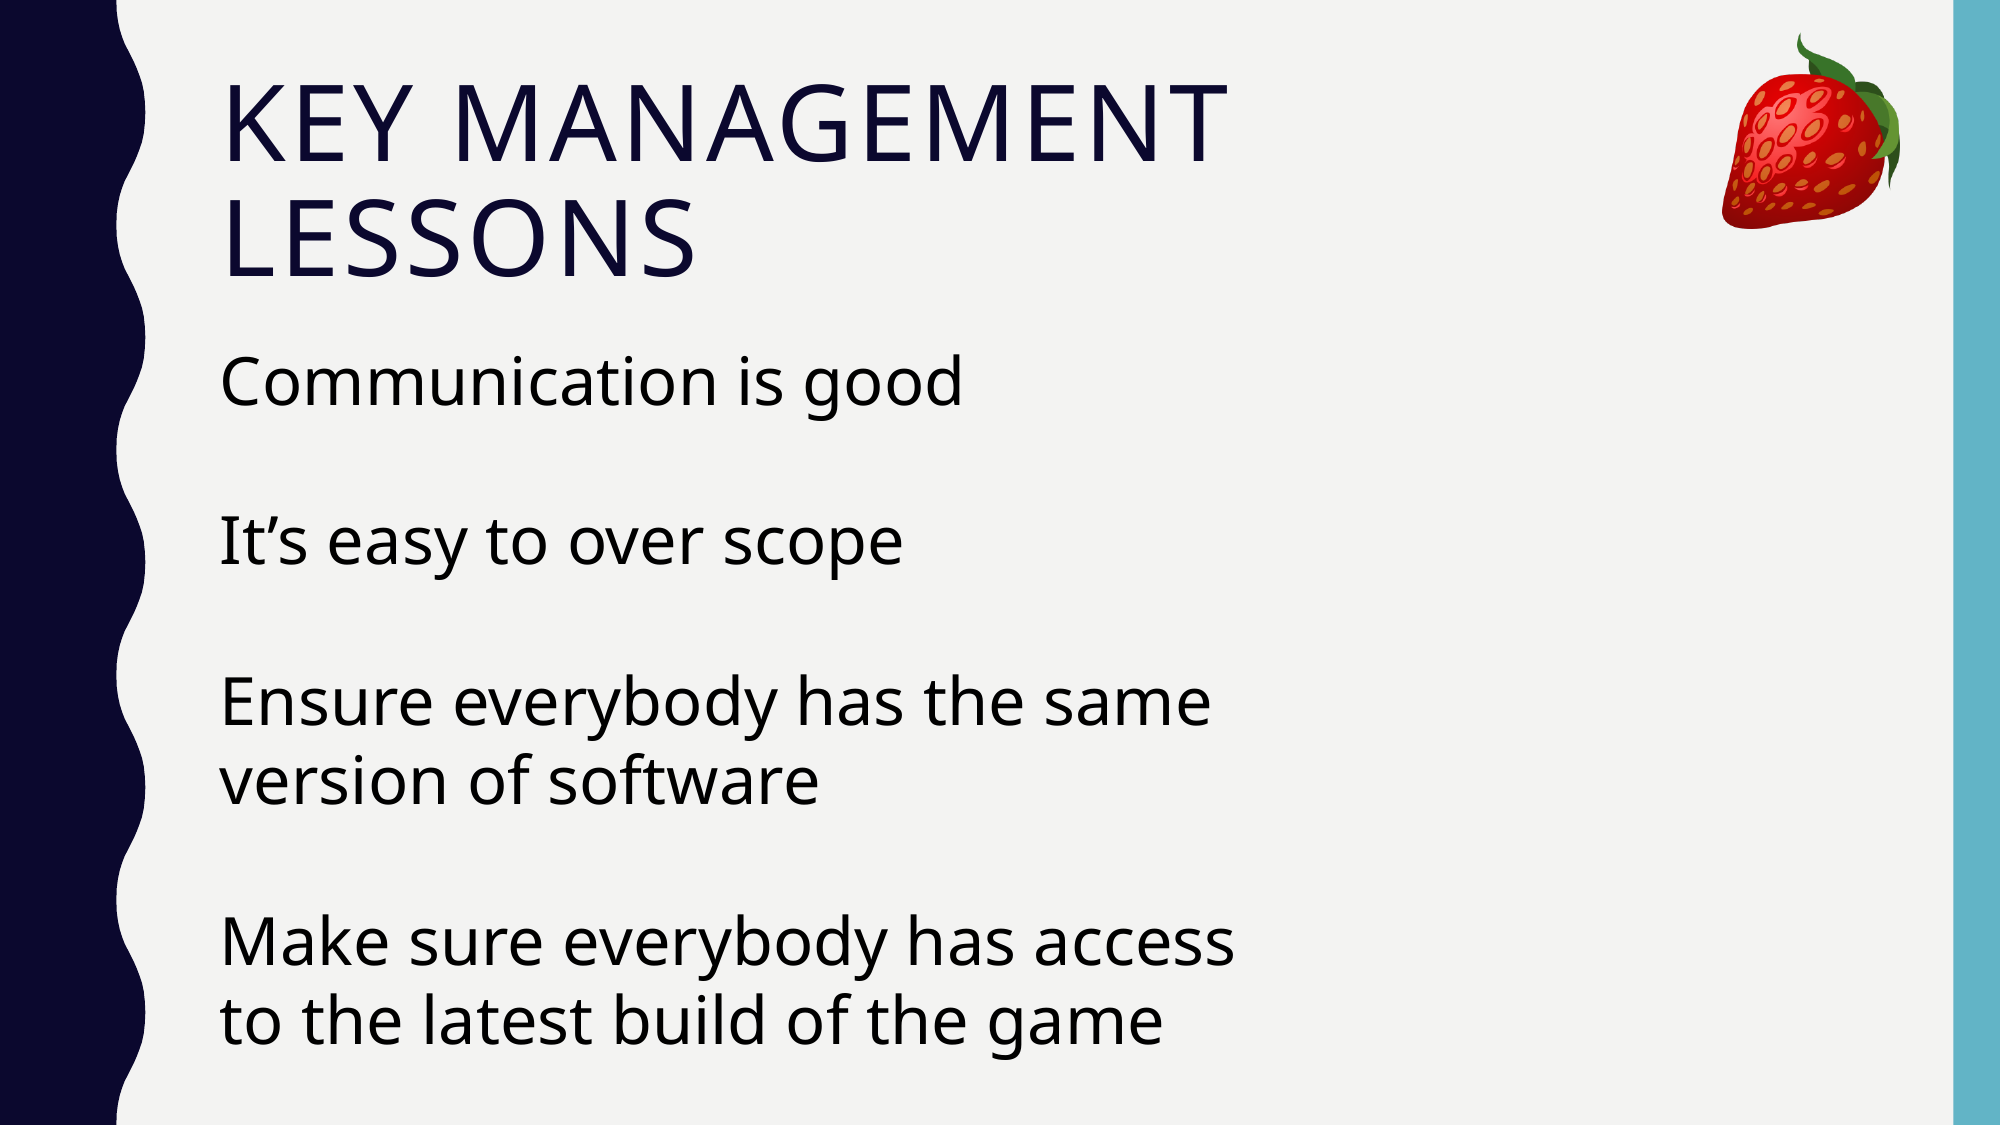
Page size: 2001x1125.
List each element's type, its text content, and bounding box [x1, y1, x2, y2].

picture [1722, 32, 1900, 229]
text_box Communication is good It’s easy to over scope Ensure everybody has the same version of software Make sure everybody has access to the latest build of the game [205, 331, 1291, 1066]
title Key Management Lessons [205, 62, 1432, 308]
